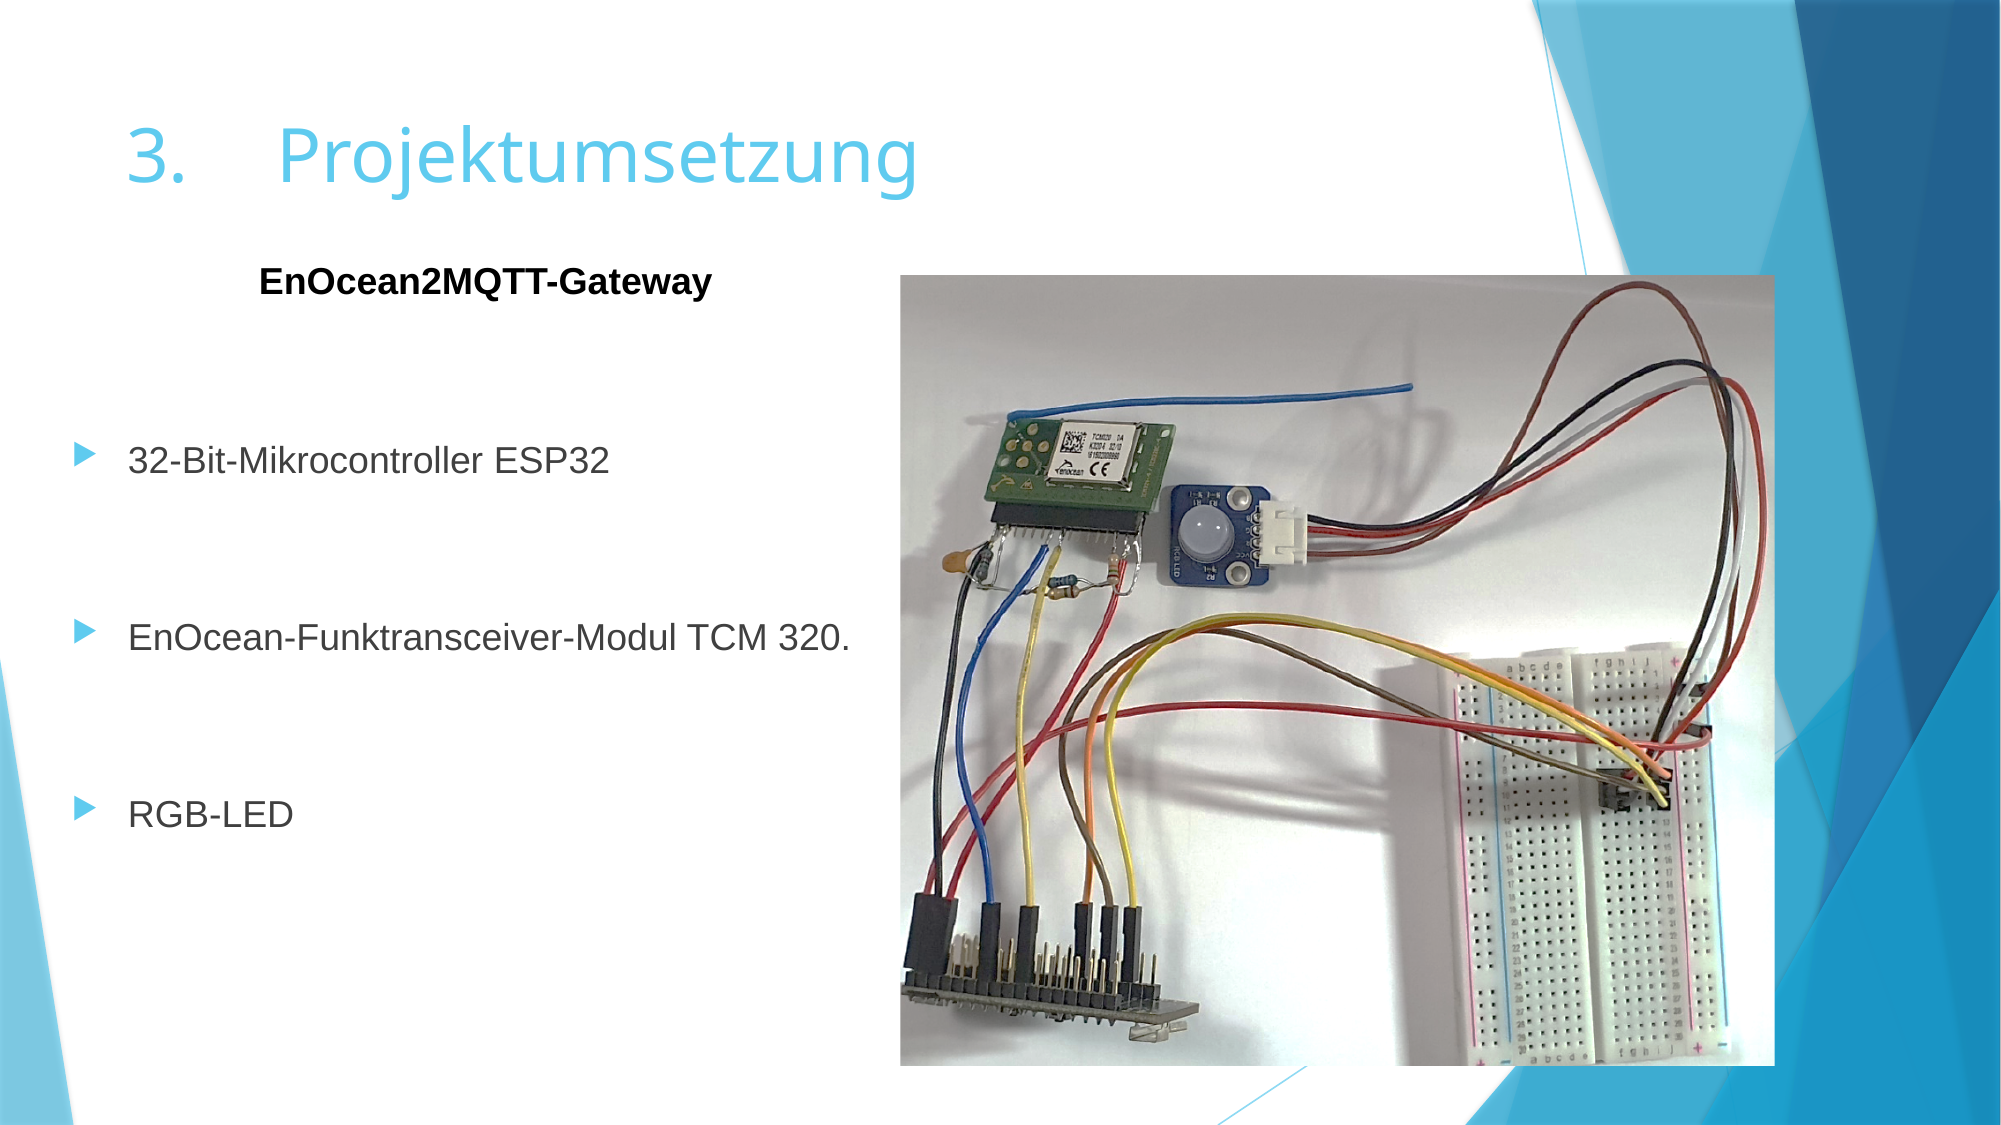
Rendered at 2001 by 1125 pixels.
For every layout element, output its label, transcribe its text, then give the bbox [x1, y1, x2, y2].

text_box EnOcean2MQTT-Gateway [169, 227, 728, 310]
title 3. Projektumsetzung [111, 99, 1522, 317]
picture [900, 232, 1775, 1108]
list 32-Bit-Mikrocontroller ESP32 EnOcean-Funktransceiver-Modul TCM 320. RGB-LED [56, 406, 936, 1043]
